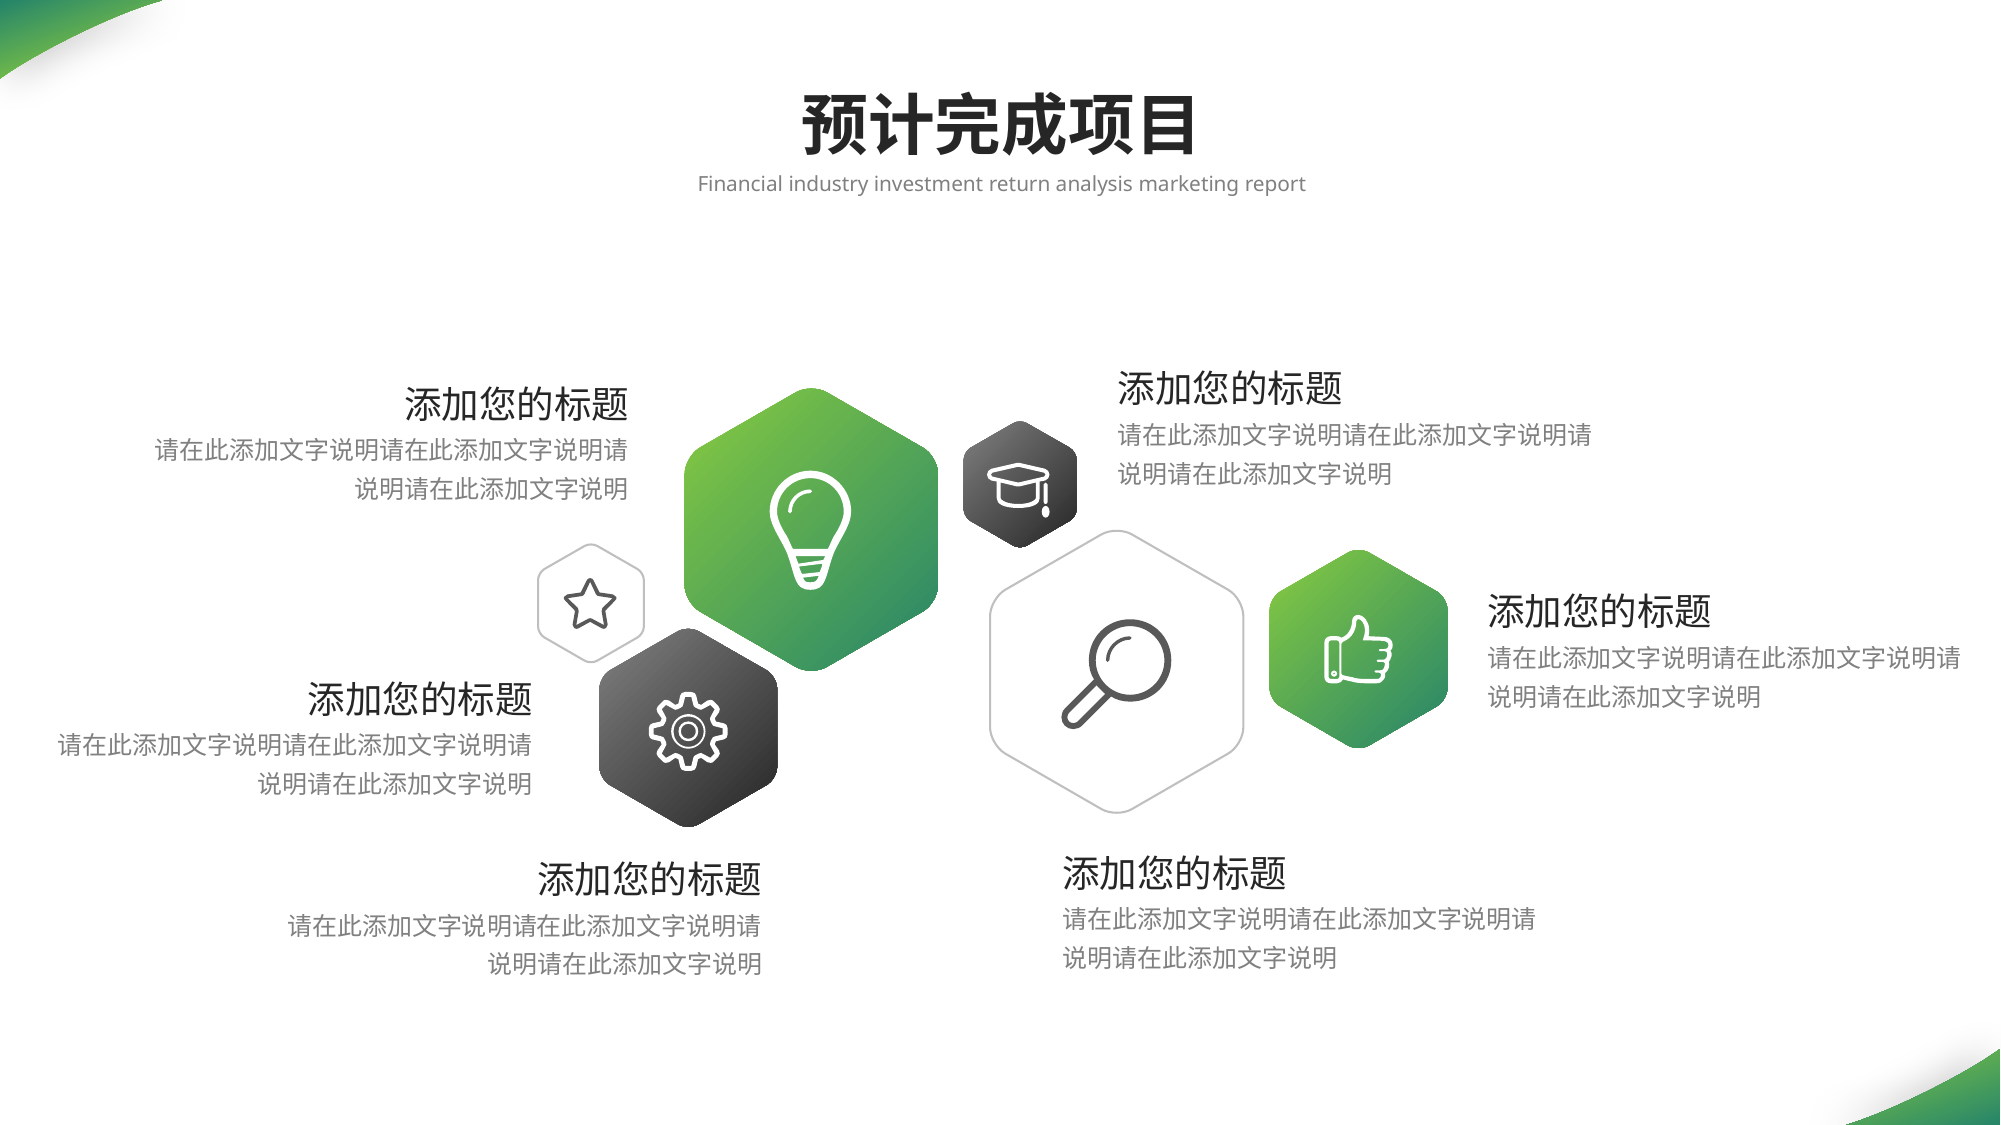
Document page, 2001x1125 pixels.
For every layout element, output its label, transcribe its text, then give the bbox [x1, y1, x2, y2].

text_box 添加您的标题 请在此添加文字说明请在此添加文字说明请说明请在此添加文字说明 [1472, 567, 1992, 719]
text_box 添加您的标题 请在此添加文字说明请在此添加文字说明请说明请在此添加文字说明 [1102, 344, 1623, 496]
text_box 添加您的标题 请在此添加文字说明请在此添加文字说明请说明请在此添加文字说明 [27, 654, 548, 806]
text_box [1269, 549, 1448, 749]
text_box 添加您的标题 请在此添加文字说明请在此添加文字说明请说明请在此添加文字说明 [257, 835, 777, 987]
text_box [599, 628, 778, 828]
text_box 添加您的标题 请在此添加文字说明请在此添加文字说明请说明请在此添加文字说明 [124, 360, 644, 512]
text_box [684, 387, 938, 672]
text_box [990, 529, 1244, 814]
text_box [538, 543, 644, 663]
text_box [963, 421, 1077, 548]
text_box 添加您的标题 请在此添加文字说明请在此添加文字说明请说明请在此添加文字说明 [1047, 828, 1568, 980]
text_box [544, 75, 1459, 205]
